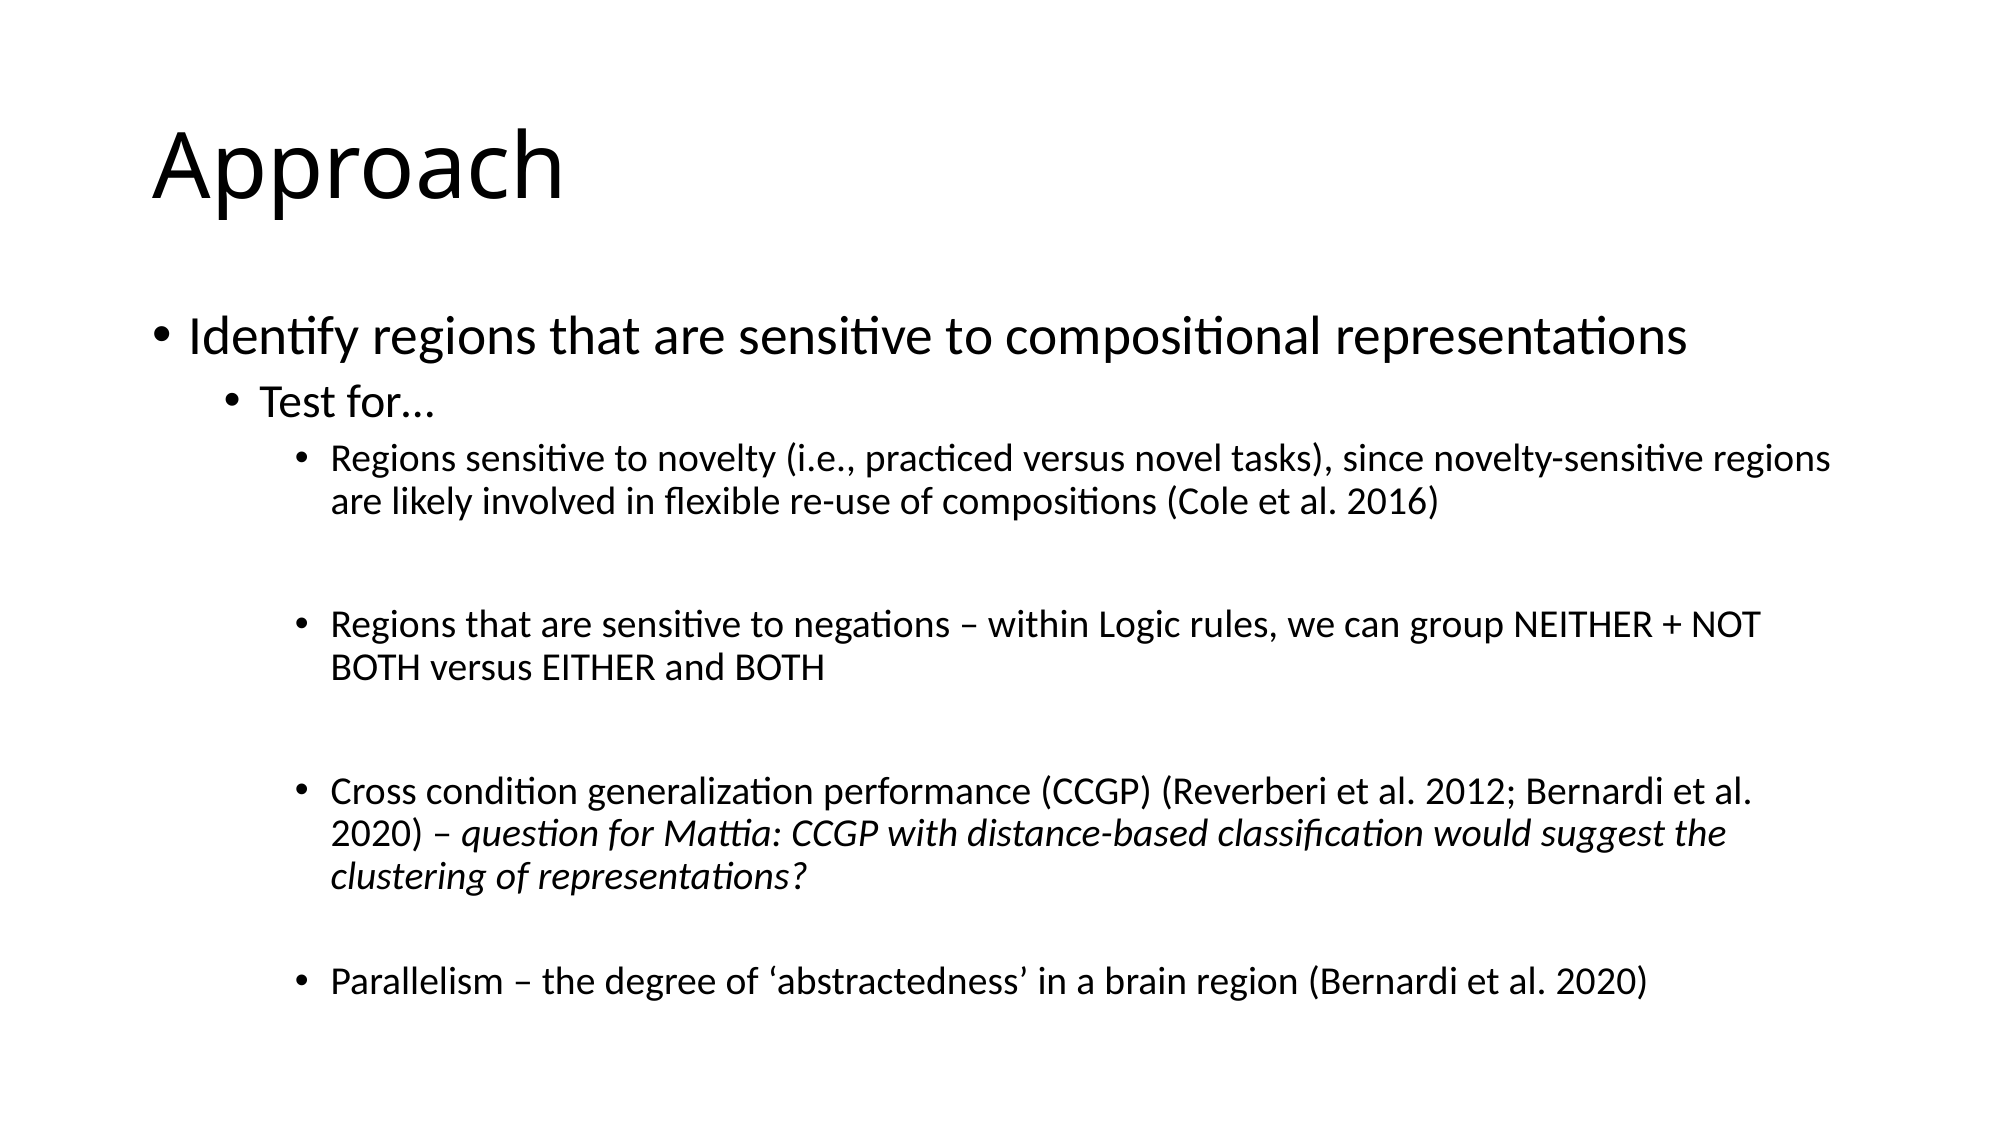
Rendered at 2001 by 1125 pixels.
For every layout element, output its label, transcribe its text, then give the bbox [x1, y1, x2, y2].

title Approach [137, 59, 1863, 278]
list Identify regions that are sensitive to compositional representations Test for… Regions sensitive to novelty (i.e., practiced versus novel tasks), since novelty-sensitive regions are likely involved in flexible re-use of compositions (Cole et al. 2016) Regions that are sensitive to negations – within Logic rules, we can group NEITHER + NOT BOTH versus EITHER and BOTH Cross condition generalization performance (CCGP) (Reverberi et al. 2012; Bernardi et al. 2020) – question for Mattia: CCGP with distance-based classification would suggest the clustering of representations? Parallelism – the degree of ‘abstractedness’ in a brain region (Bernardi et al. 2020) [137, 299, 1863, 1014]
